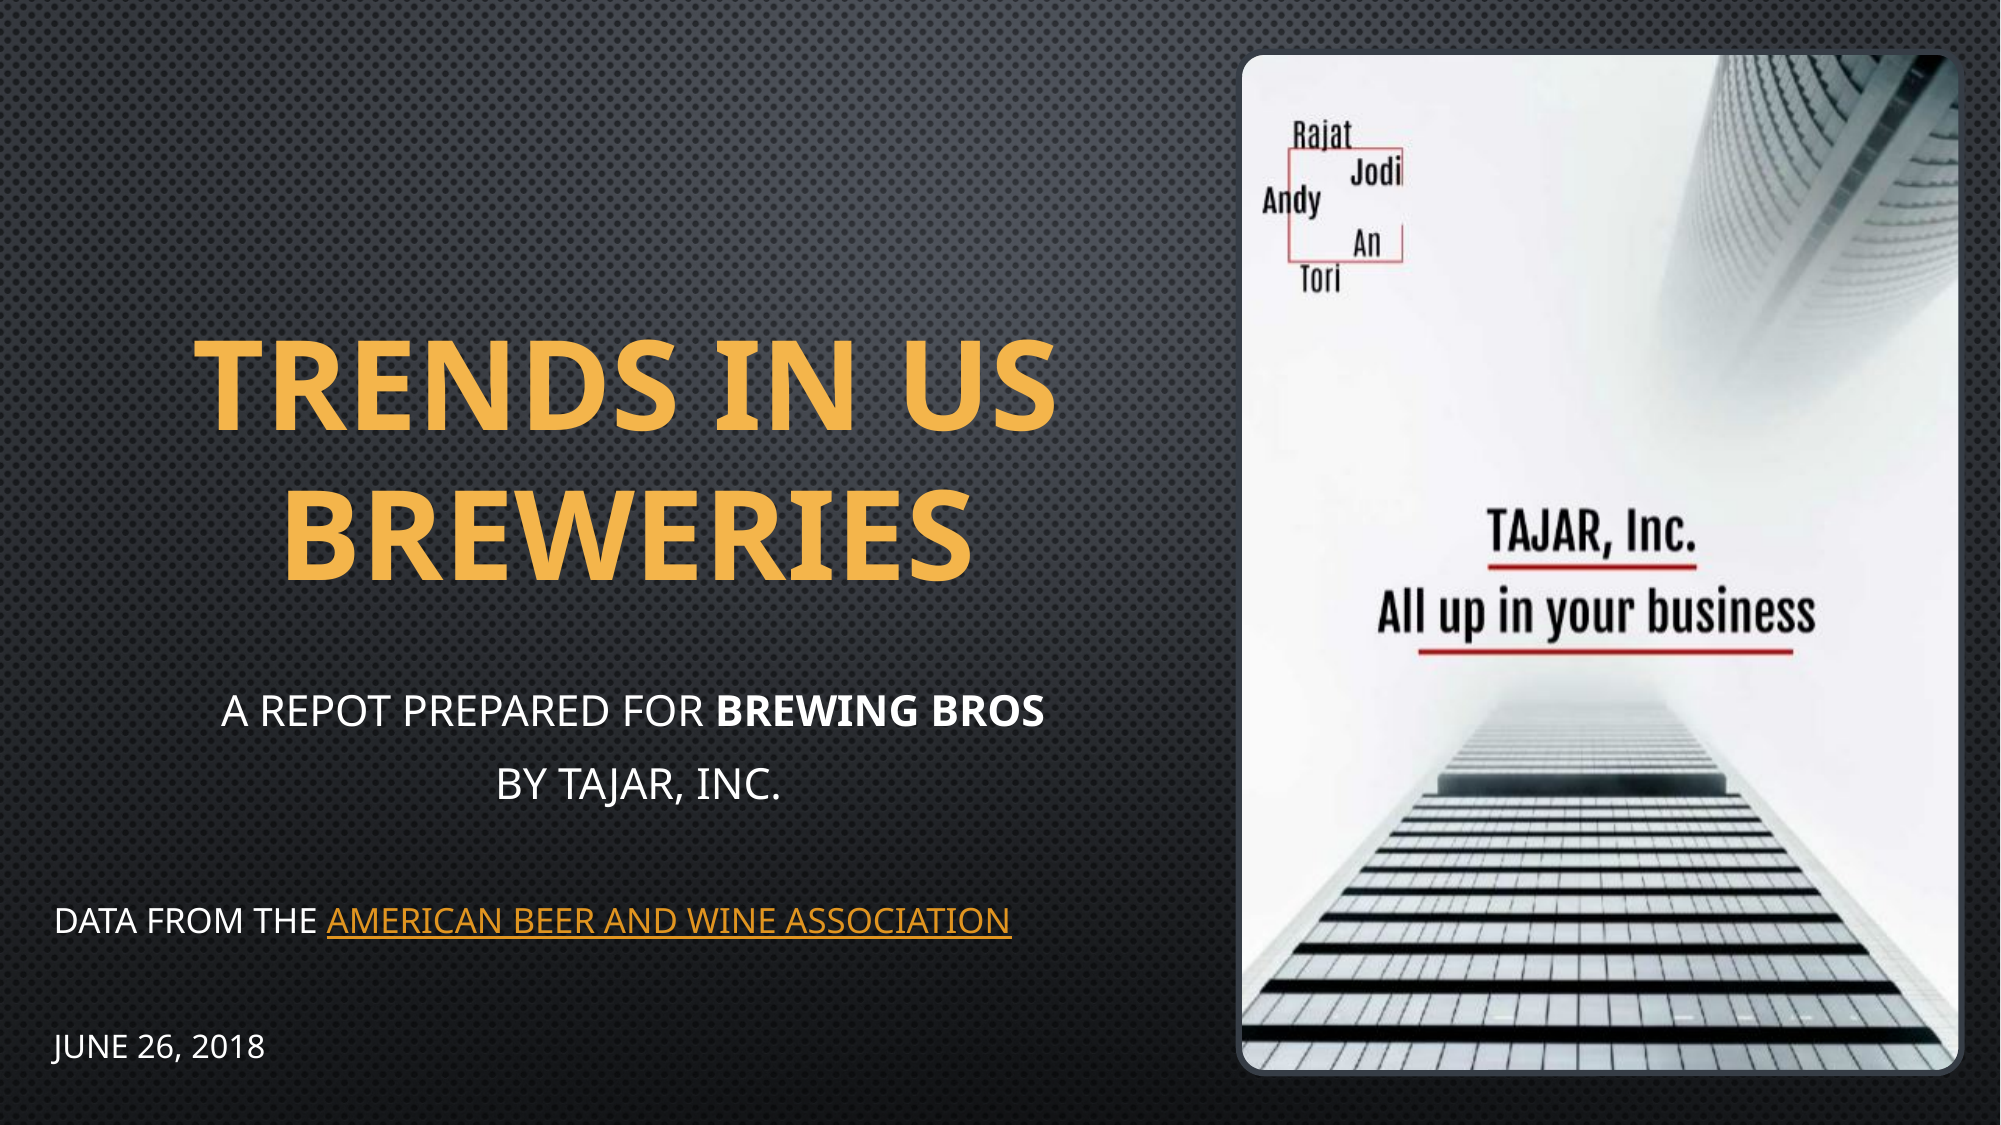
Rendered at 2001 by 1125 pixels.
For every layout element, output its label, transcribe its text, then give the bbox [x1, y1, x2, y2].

title Trends in US Breweries [38, 139, 1215, 613]
picture [1238, 51, 1962, 1074]
subtitle A repot prepared for Brewing Bros by Tajar, Inc. Data from the American Beer and Wine Association June 26, 2018 [38, 676, 1238, 1074]
